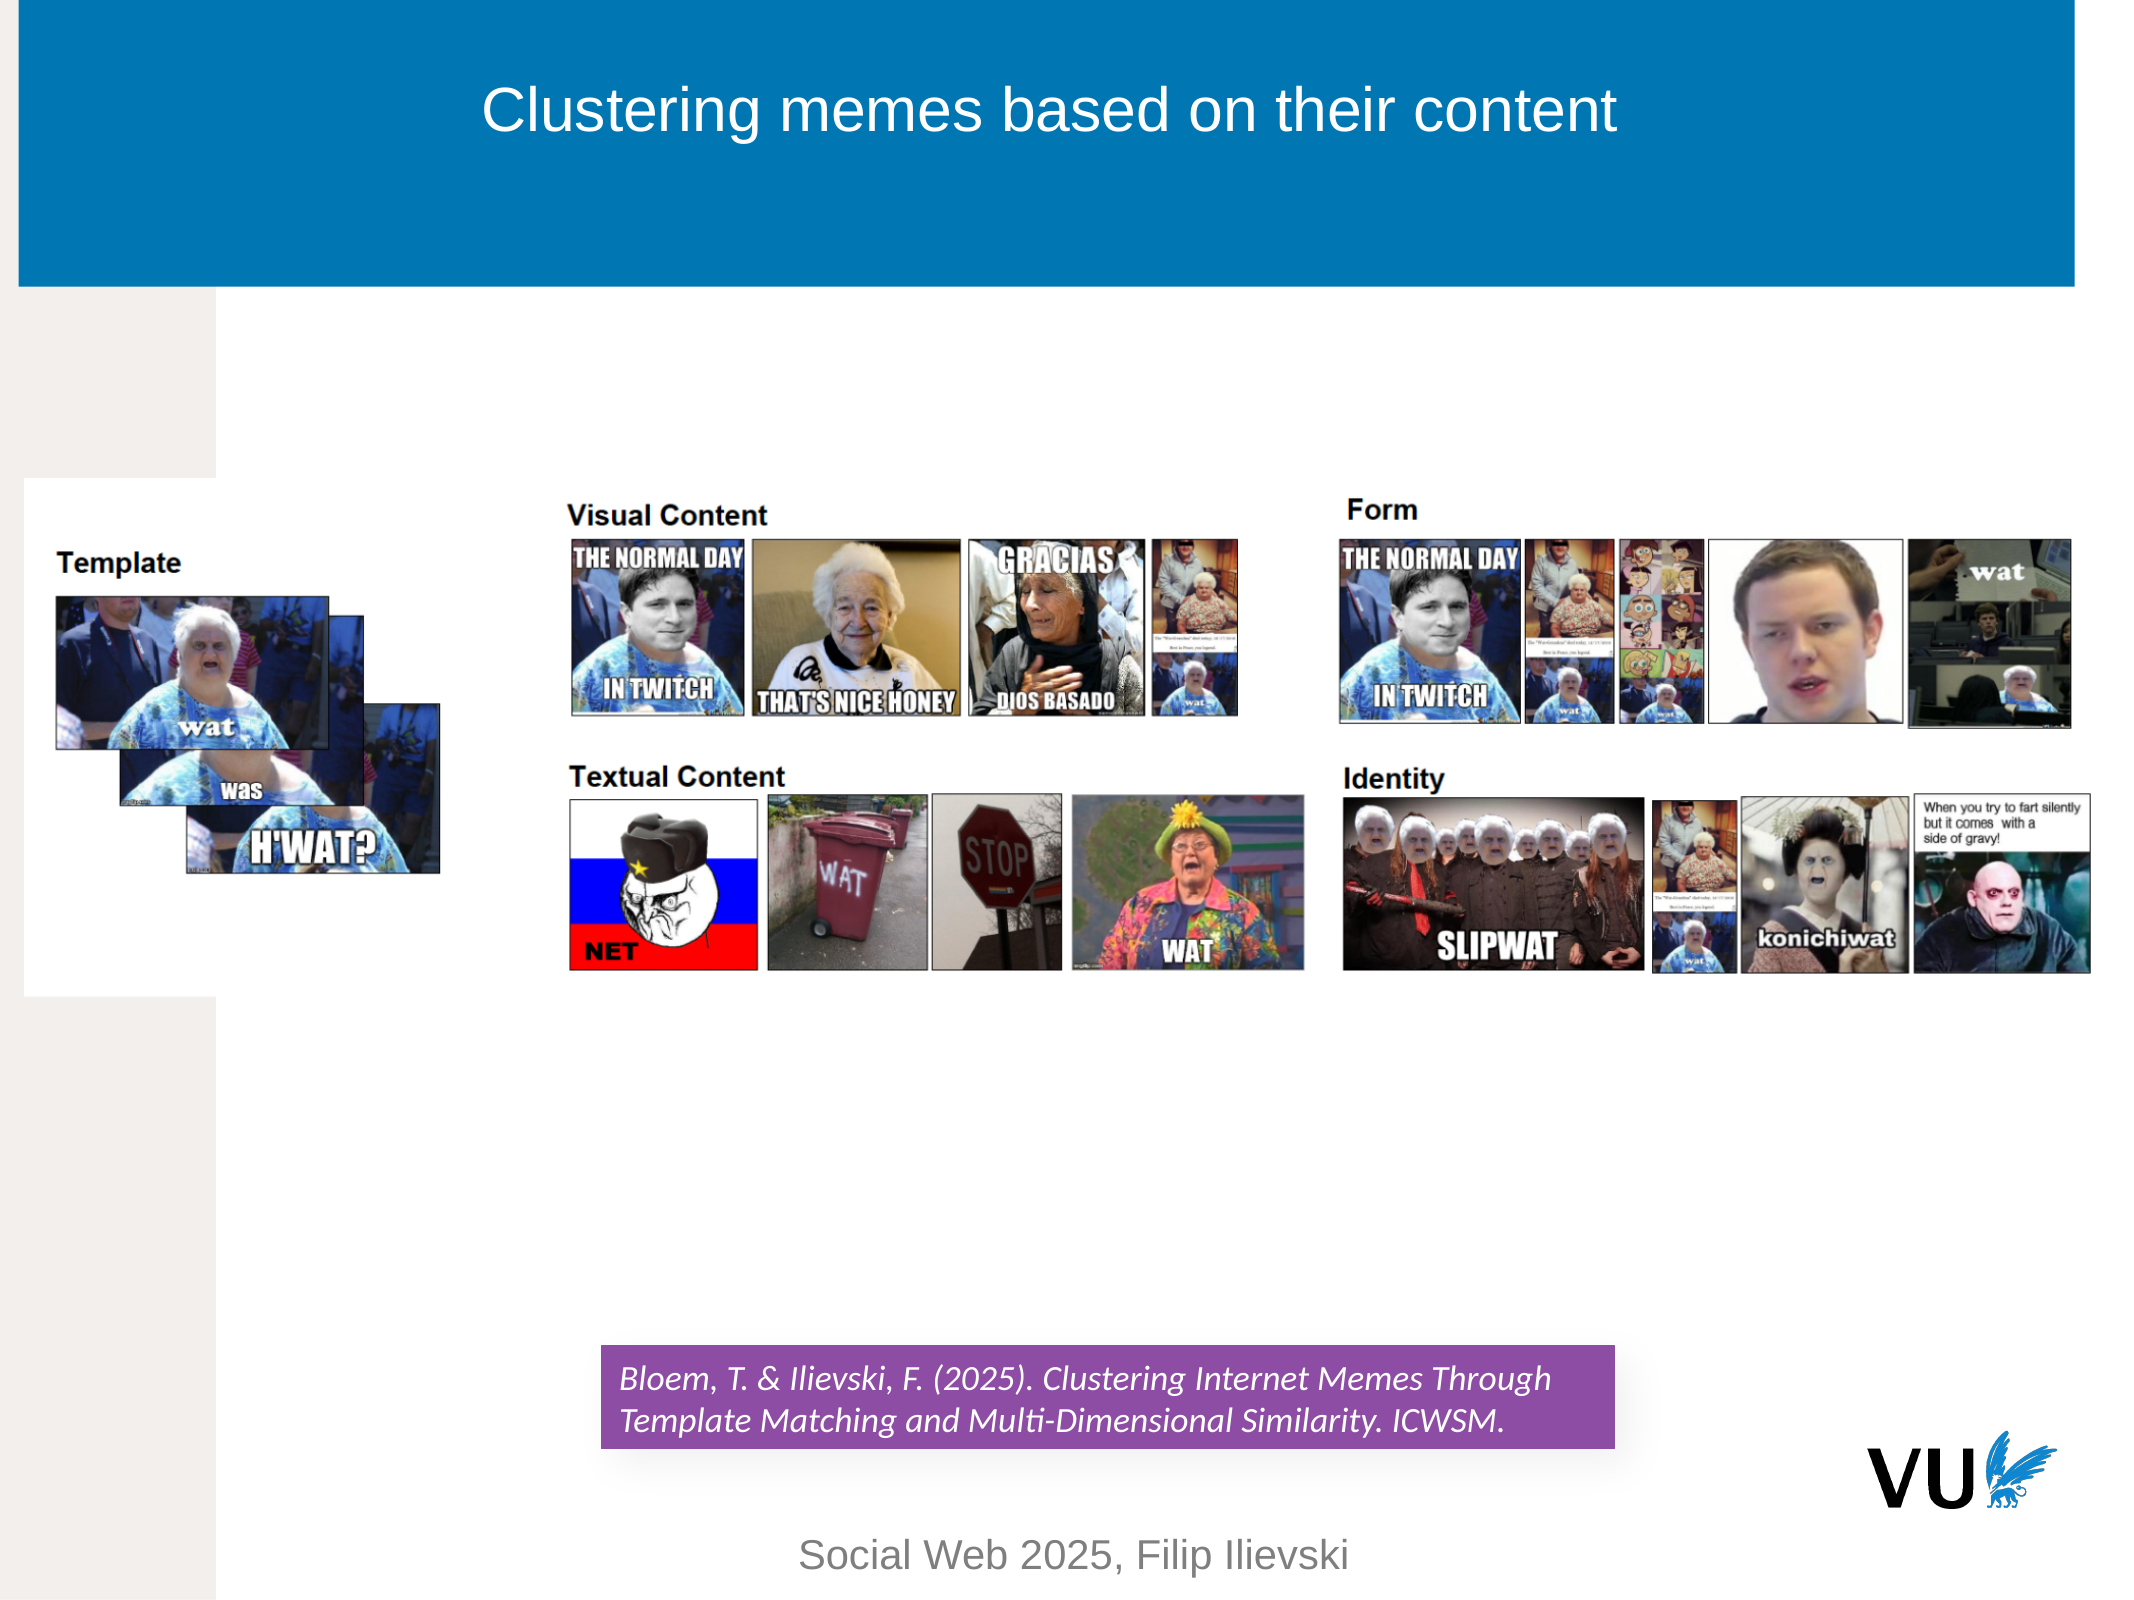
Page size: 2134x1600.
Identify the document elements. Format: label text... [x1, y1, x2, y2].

title Clustering memes based on their content [18, 0, 2075, 287]
text_box Social Web 2025, Filip Ilievski [783, 1520, 1412, 1587]
picture [24, 478, 2109, 997]
picture [1867, 1423, 2061, 1530]
text_box Bloem, T. & Ilievski, F. (2025). Clustering Internet Memes Through Template Matching and Multi-Dimensional Similarity. ICWSM. [601, 1345, 1615, 1449]
